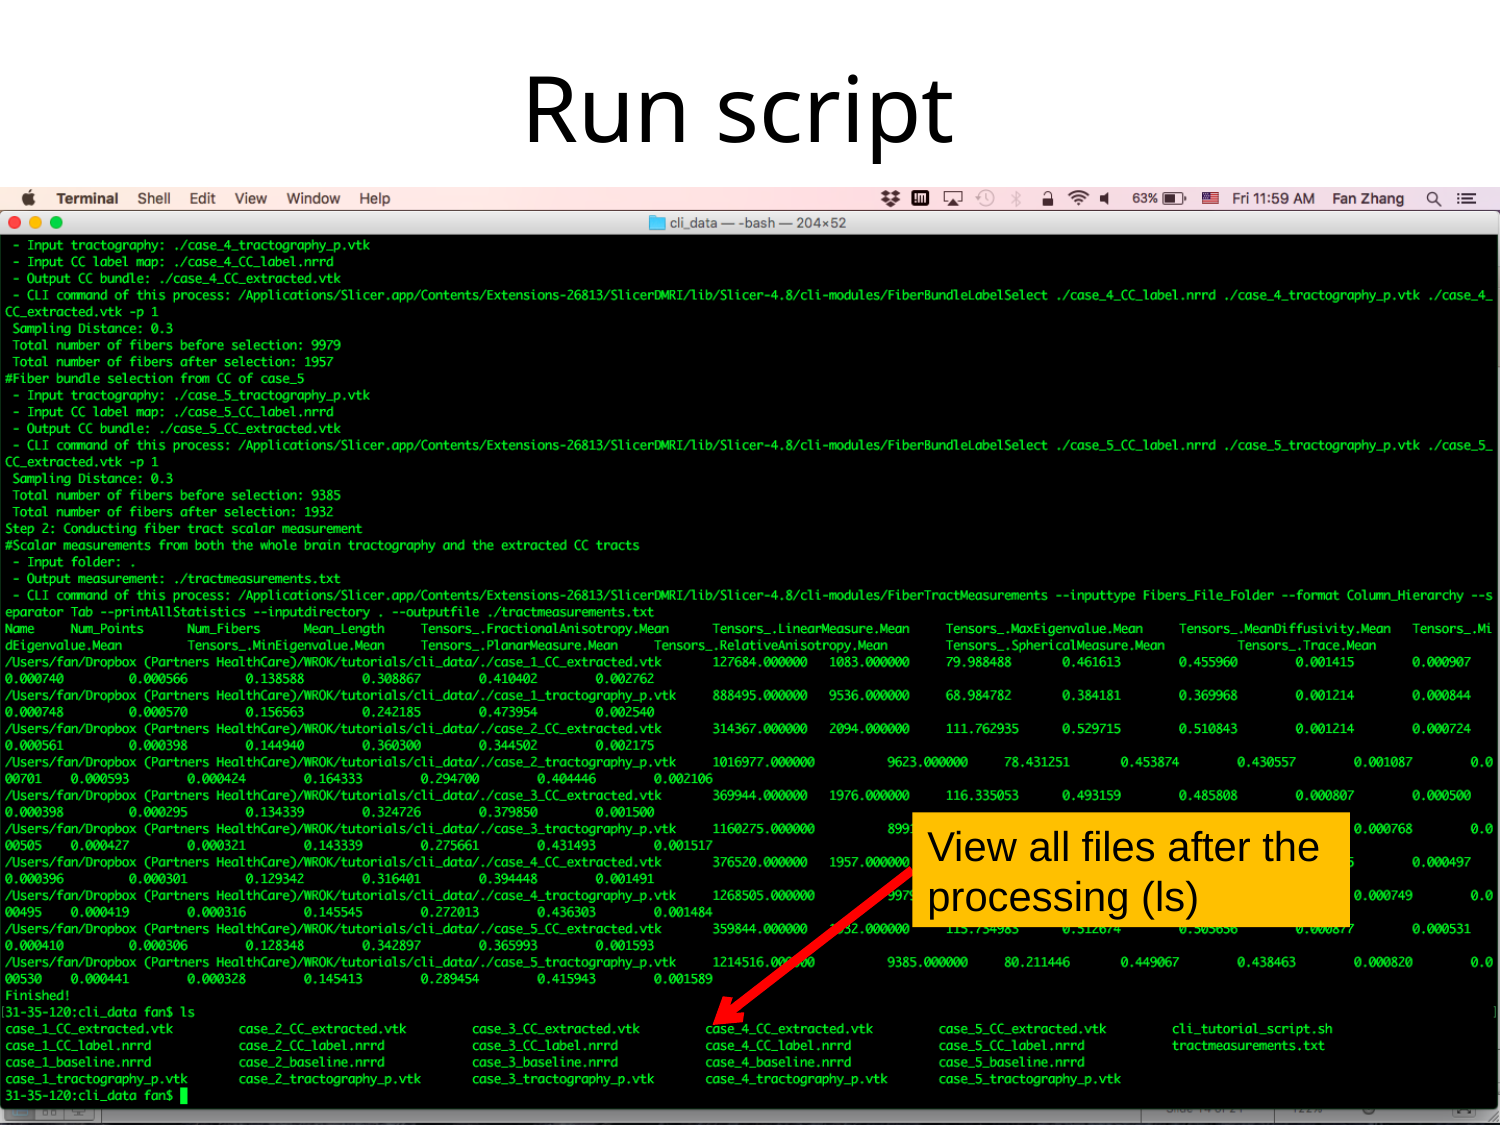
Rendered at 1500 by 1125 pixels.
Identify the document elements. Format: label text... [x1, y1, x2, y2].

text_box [712, 870, 913, 1026]
picture [0, 187, 1500, 1125]
title Run script [63, 12, 1413, 185]
